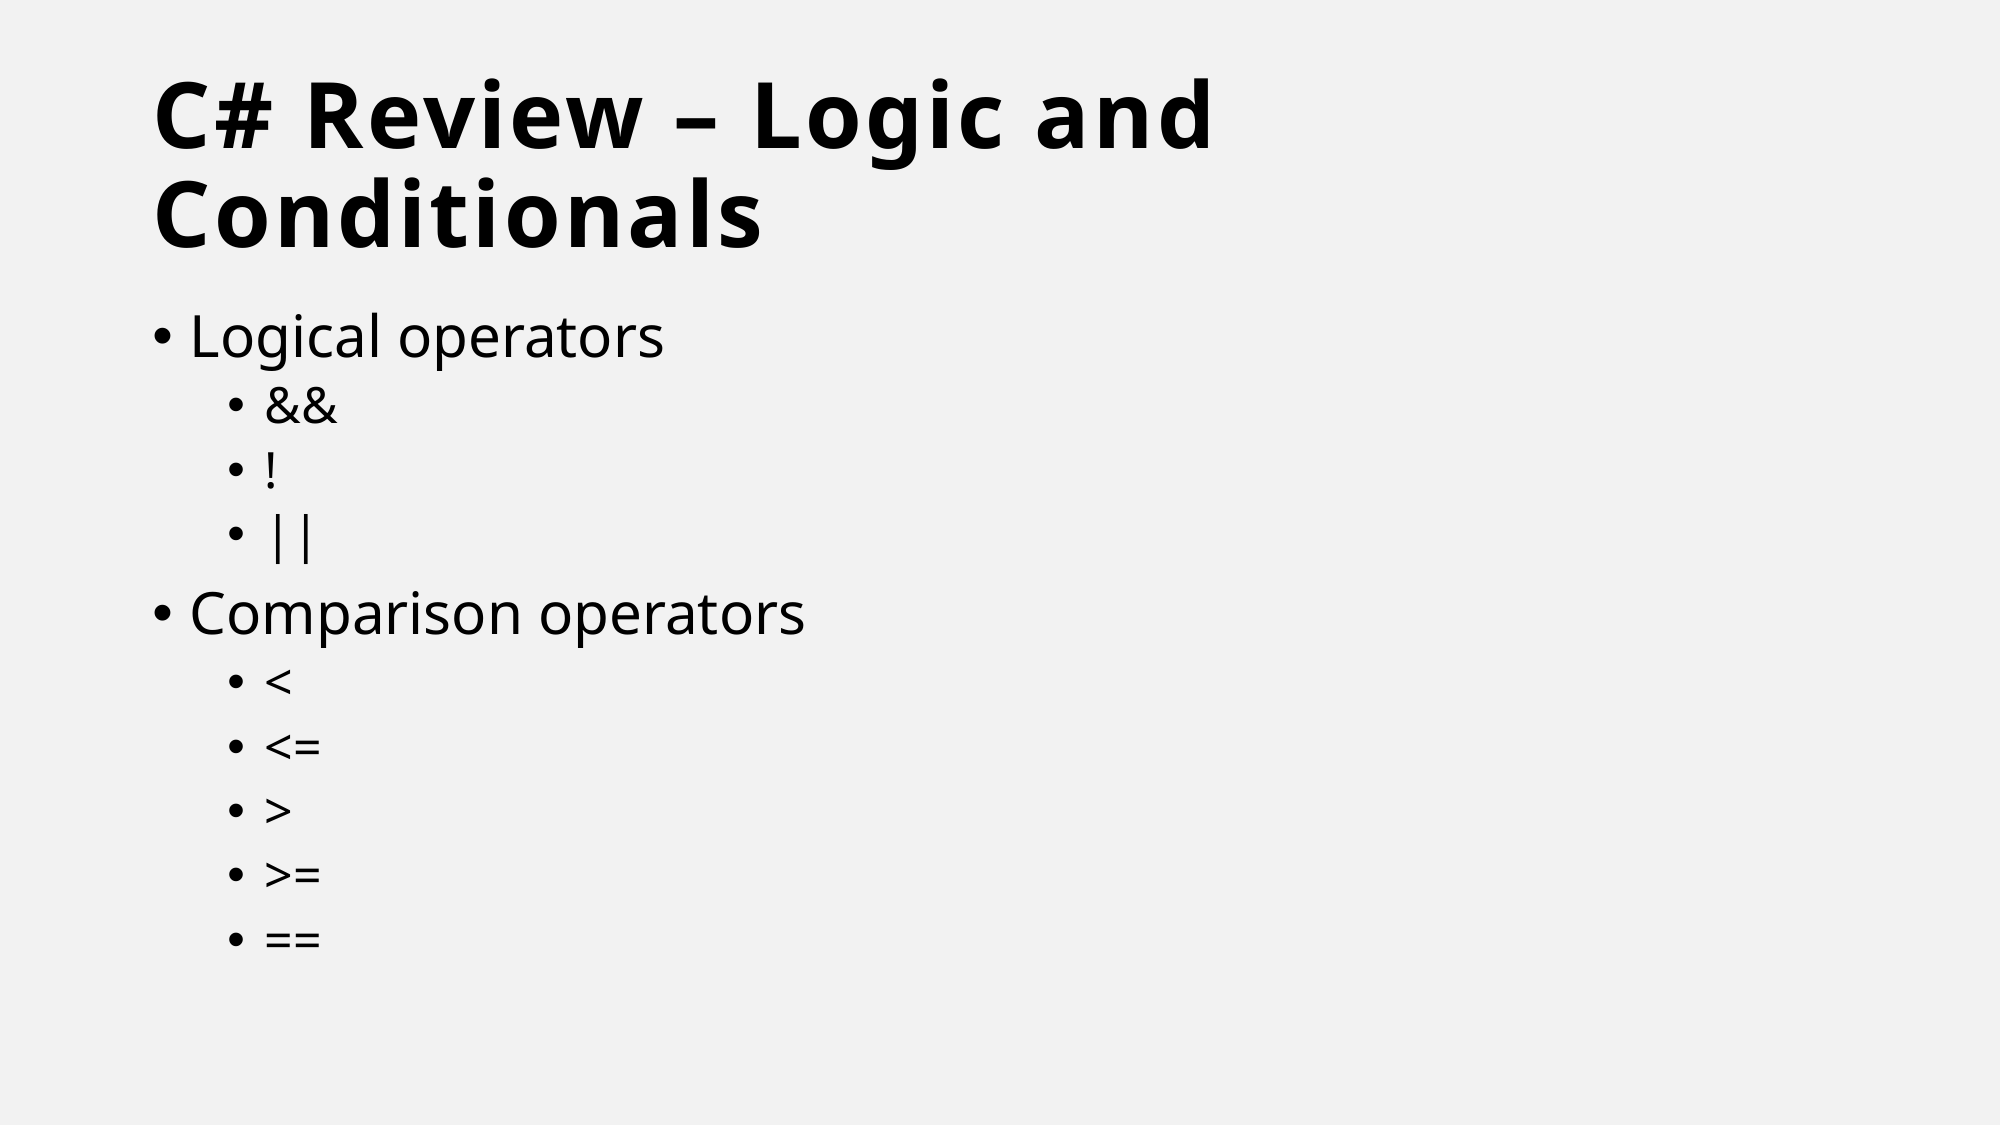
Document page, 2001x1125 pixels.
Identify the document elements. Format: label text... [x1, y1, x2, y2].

title C# Review – Logic and Conditionals [137, 59, 1863, 278]
list Logical operators && ! || Comparison operators < <= > >= == [137, 299, 1863, 1014]
